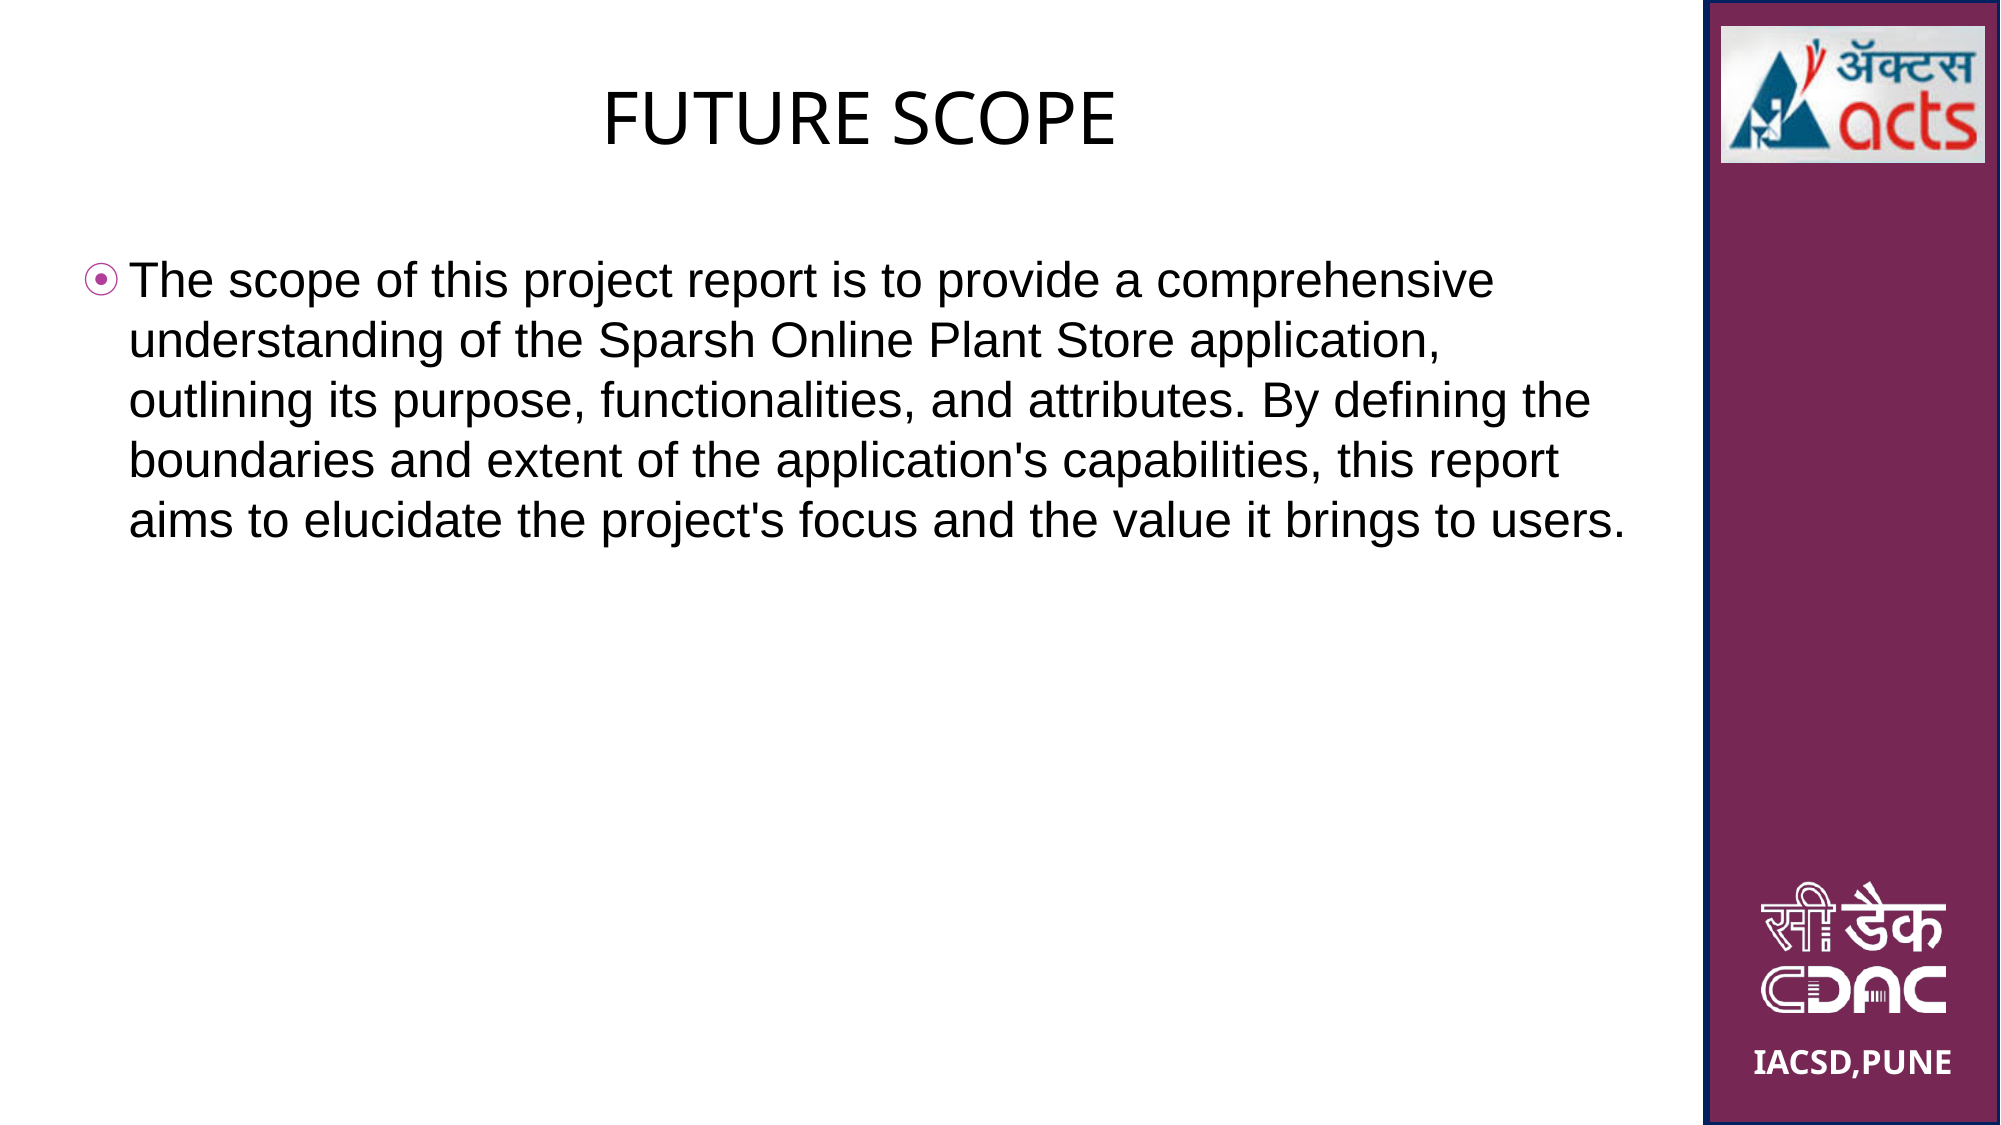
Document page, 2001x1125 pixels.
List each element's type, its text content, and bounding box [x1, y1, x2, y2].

list FUTURE SCOPE The scope of this project report is to provide a comprehensive understanding of the Sparsh Online Plant Store application, outlining its purpose, functionalities, and attributes. By defining the boundaries and extent of the application's capabilities, this report aims to elucidate the project's focus and the value it brings to users. [68, 64, 1652, 1061]
picture [1721, 26, 1985, 163]
picture [1760, 881, 1946, 1013]
text_box IACSD,PUNE [1706, 0, 2000, 1125]
